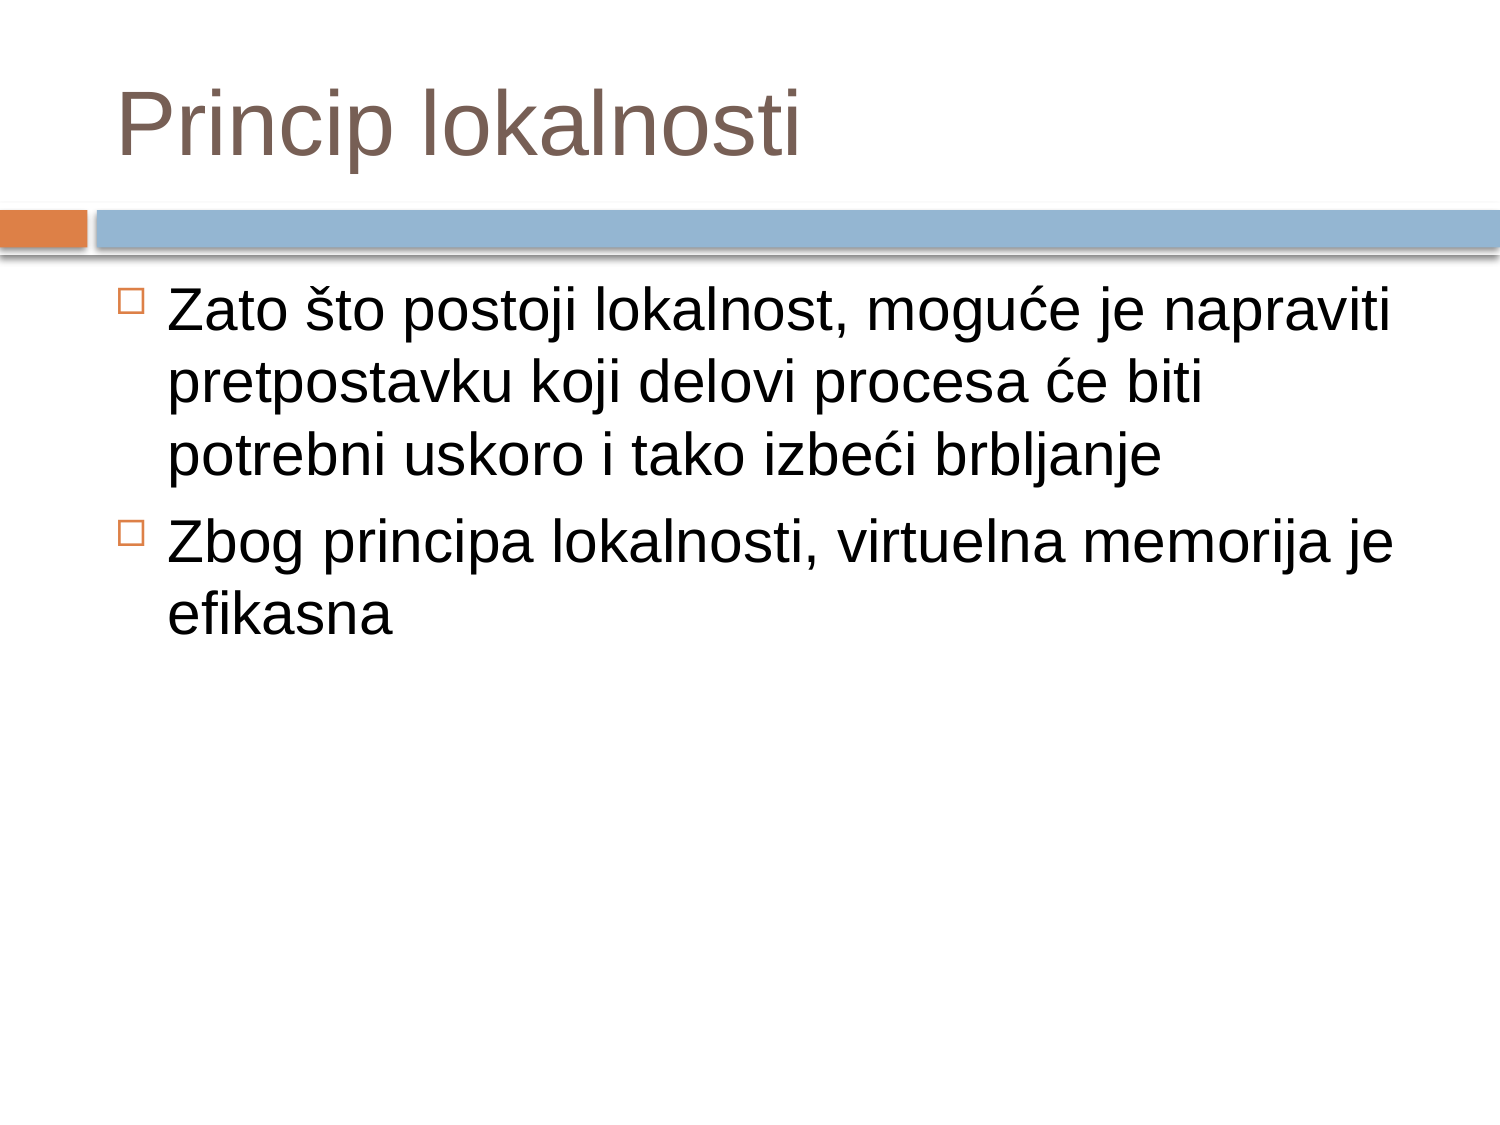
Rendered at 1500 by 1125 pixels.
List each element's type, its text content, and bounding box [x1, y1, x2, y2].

list Zato što postoji lokalnost, moguće je napraviti pretpostavku koji delovi procesa će biti potrebni uskoro i tako izbeći brbljanje Zbog principa lokalnosti, virtuelna memorija je efikasna [100, 262, 1438, 1000]
title Princip lokalnosti [100, 37, 1438, 200]
